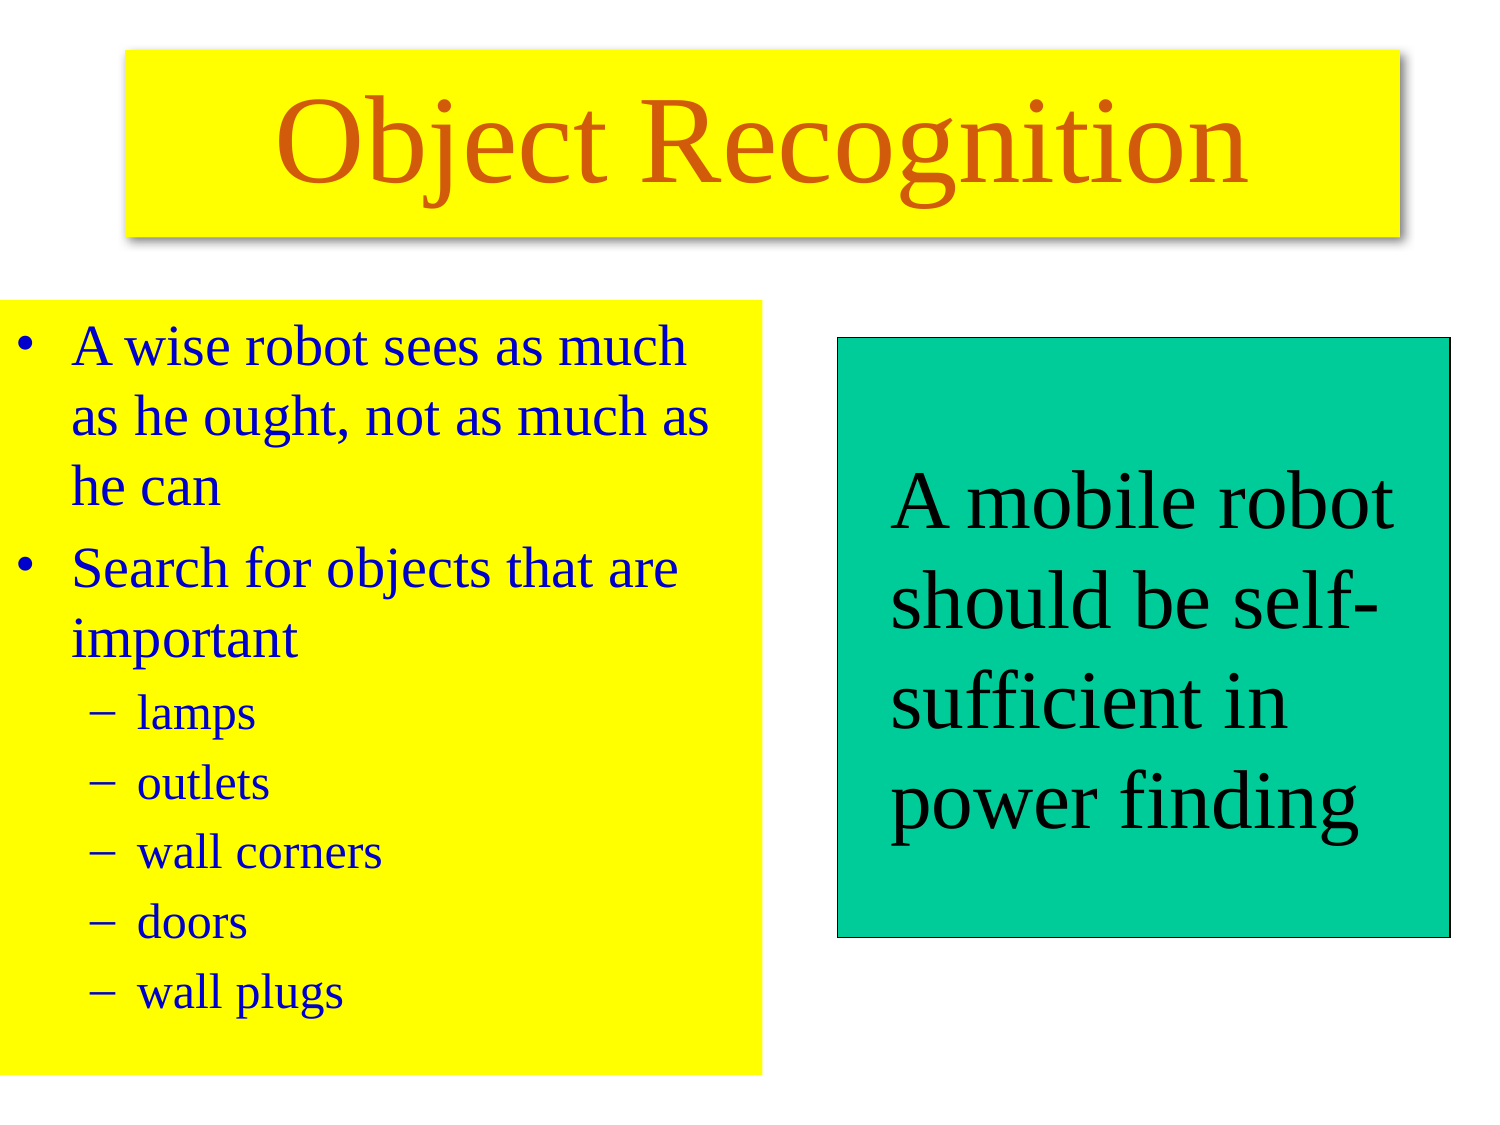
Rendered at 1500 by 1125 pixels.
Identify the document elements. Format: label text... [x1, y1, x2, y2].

list A wise robot sees as much as he ought, not as much as he can Search for objects that are important lamps outlets wall corners doors wall plugs [0, 299, 763, 1075]
text_box [837, 337, 1450, 938]
title Object Recognition [125, 50, 1400, 238]
text_box A mobile robot should be self-sufficient in power finding [875, 437, 1425, 853]
